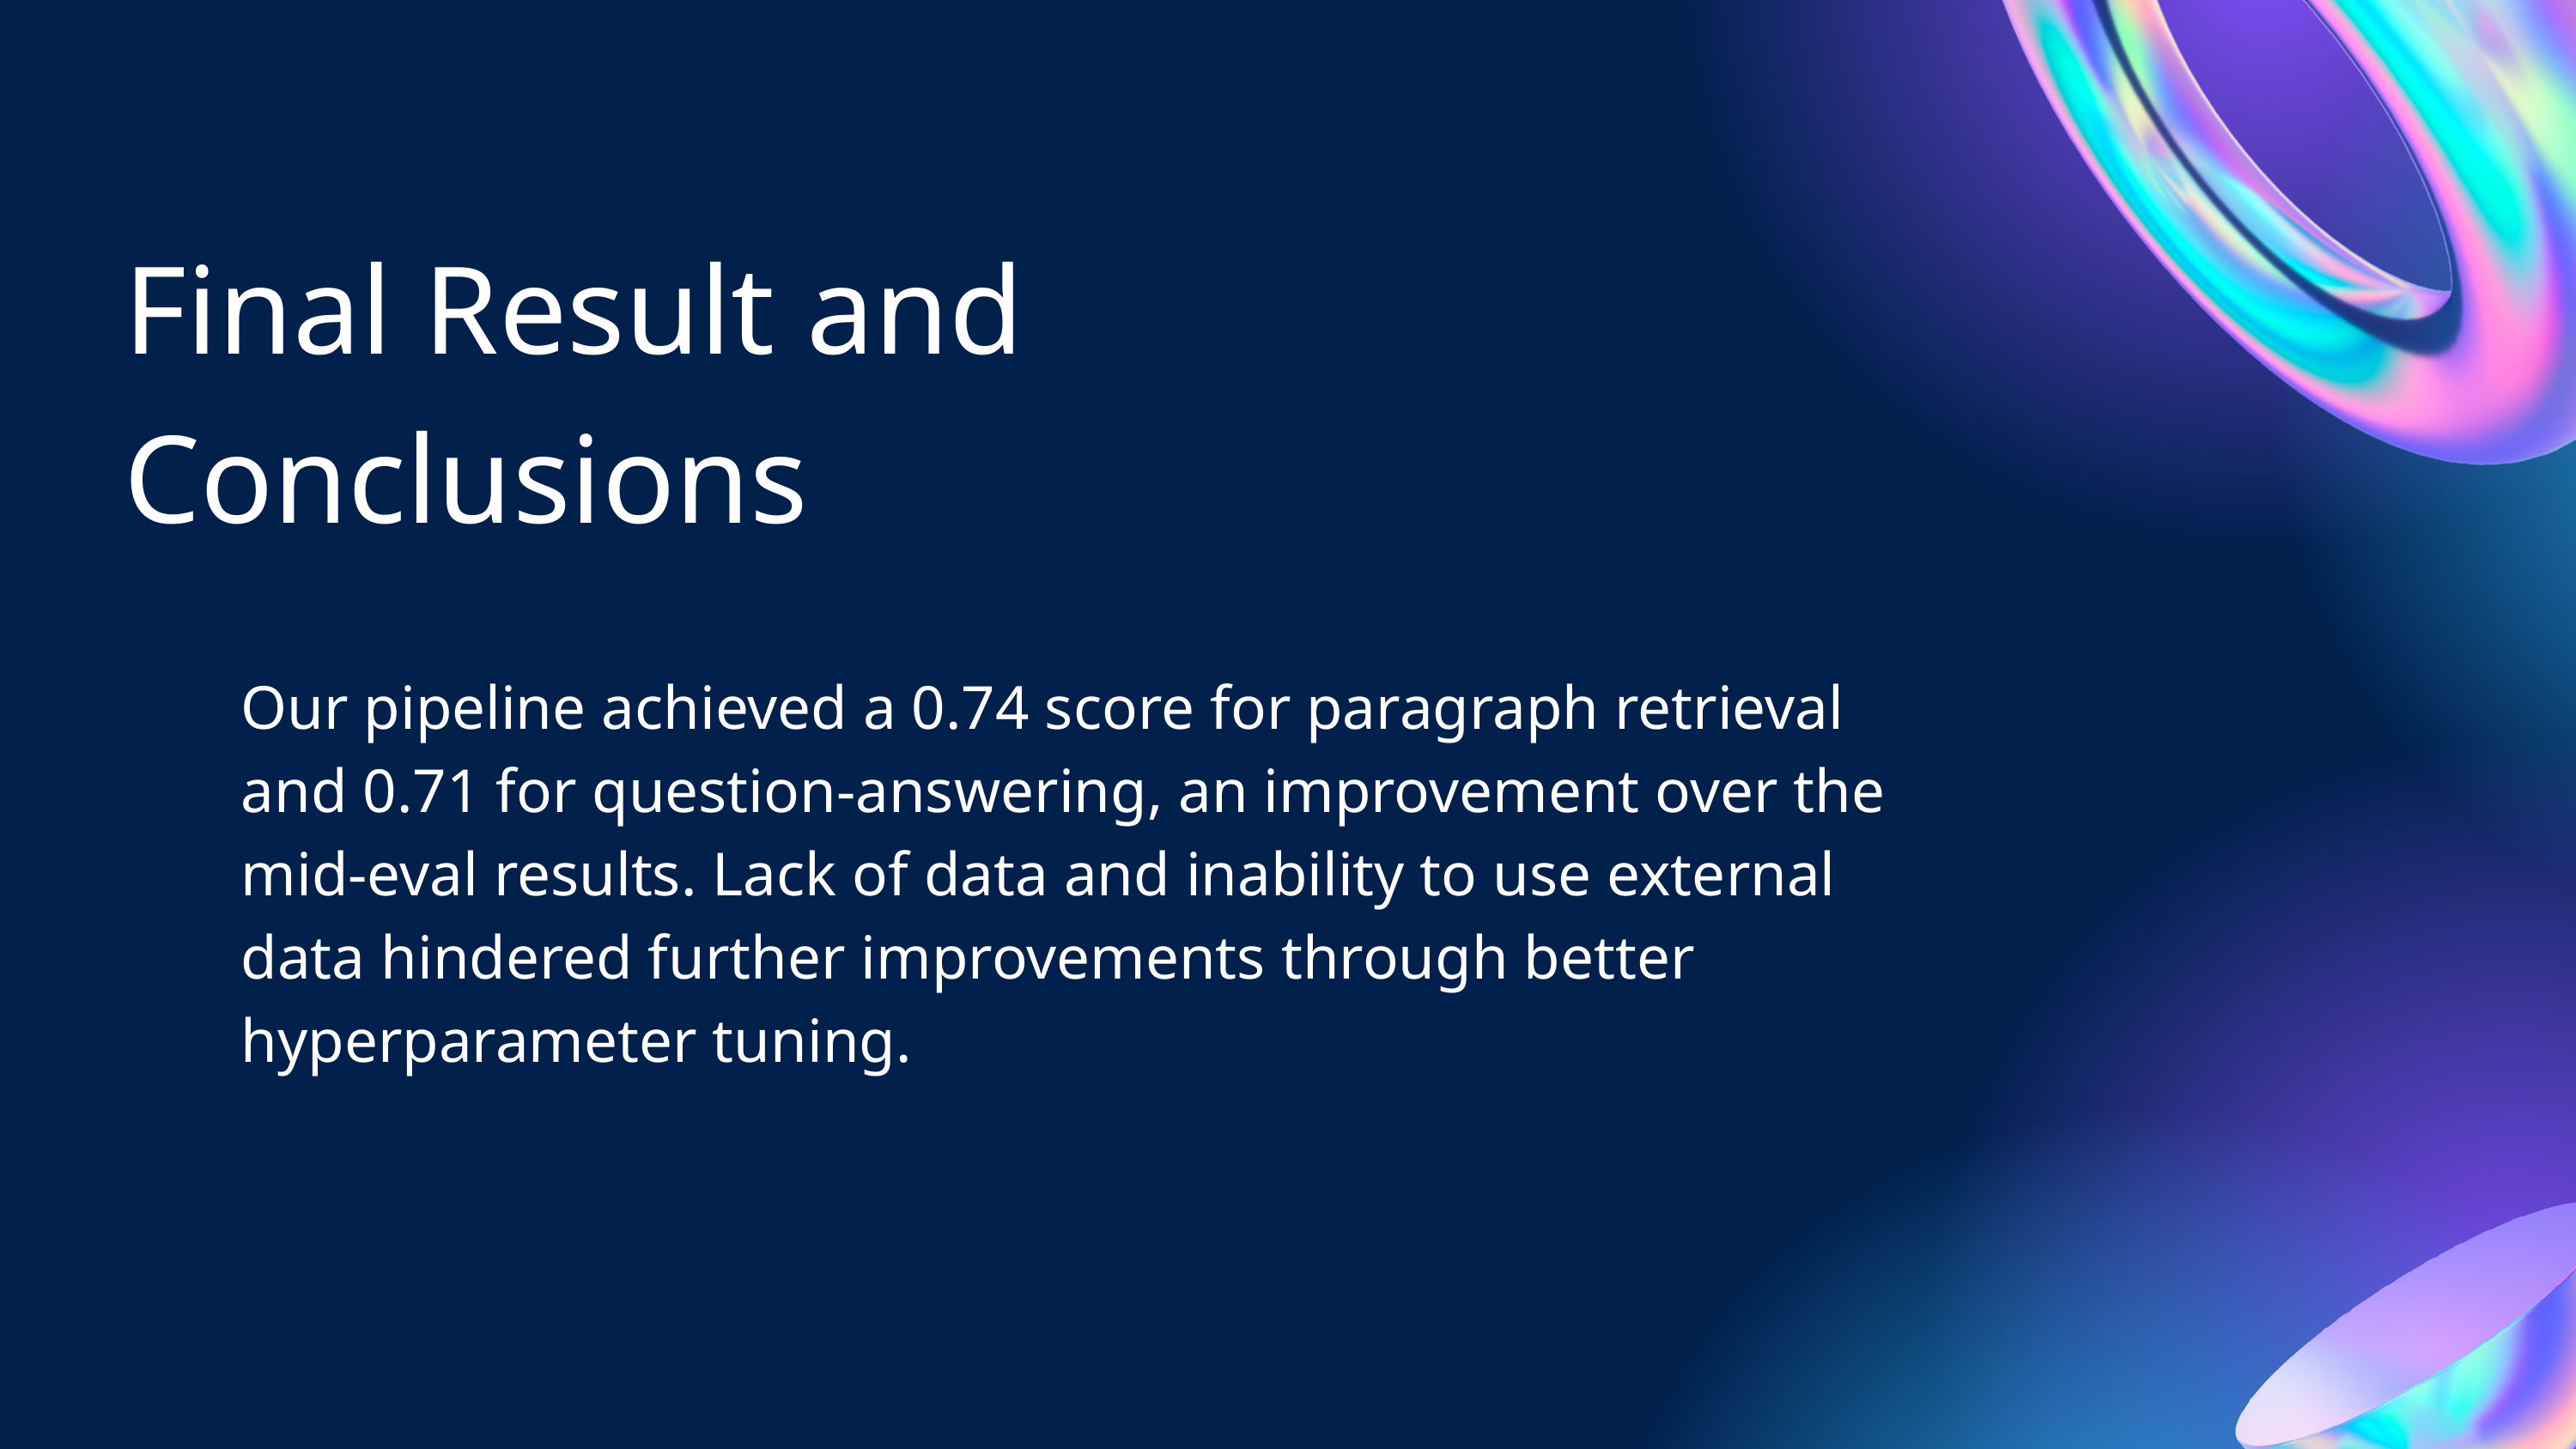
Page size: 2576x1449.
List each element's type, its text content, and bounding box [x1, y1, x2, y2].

picture [1534, 0, 2576, 1449]
text_box Our pipeline achieved a 0.74 score for paragraph retrieval and 0.71 for question-answering, an improvement over the mid-eval results. Lack of data and inability to use external data hindered further improvements through better hyperparameter tuning. [240, 658, 1916, 1074]
text_box Final Result and Conclusions [124, 209, 1578, 549]
